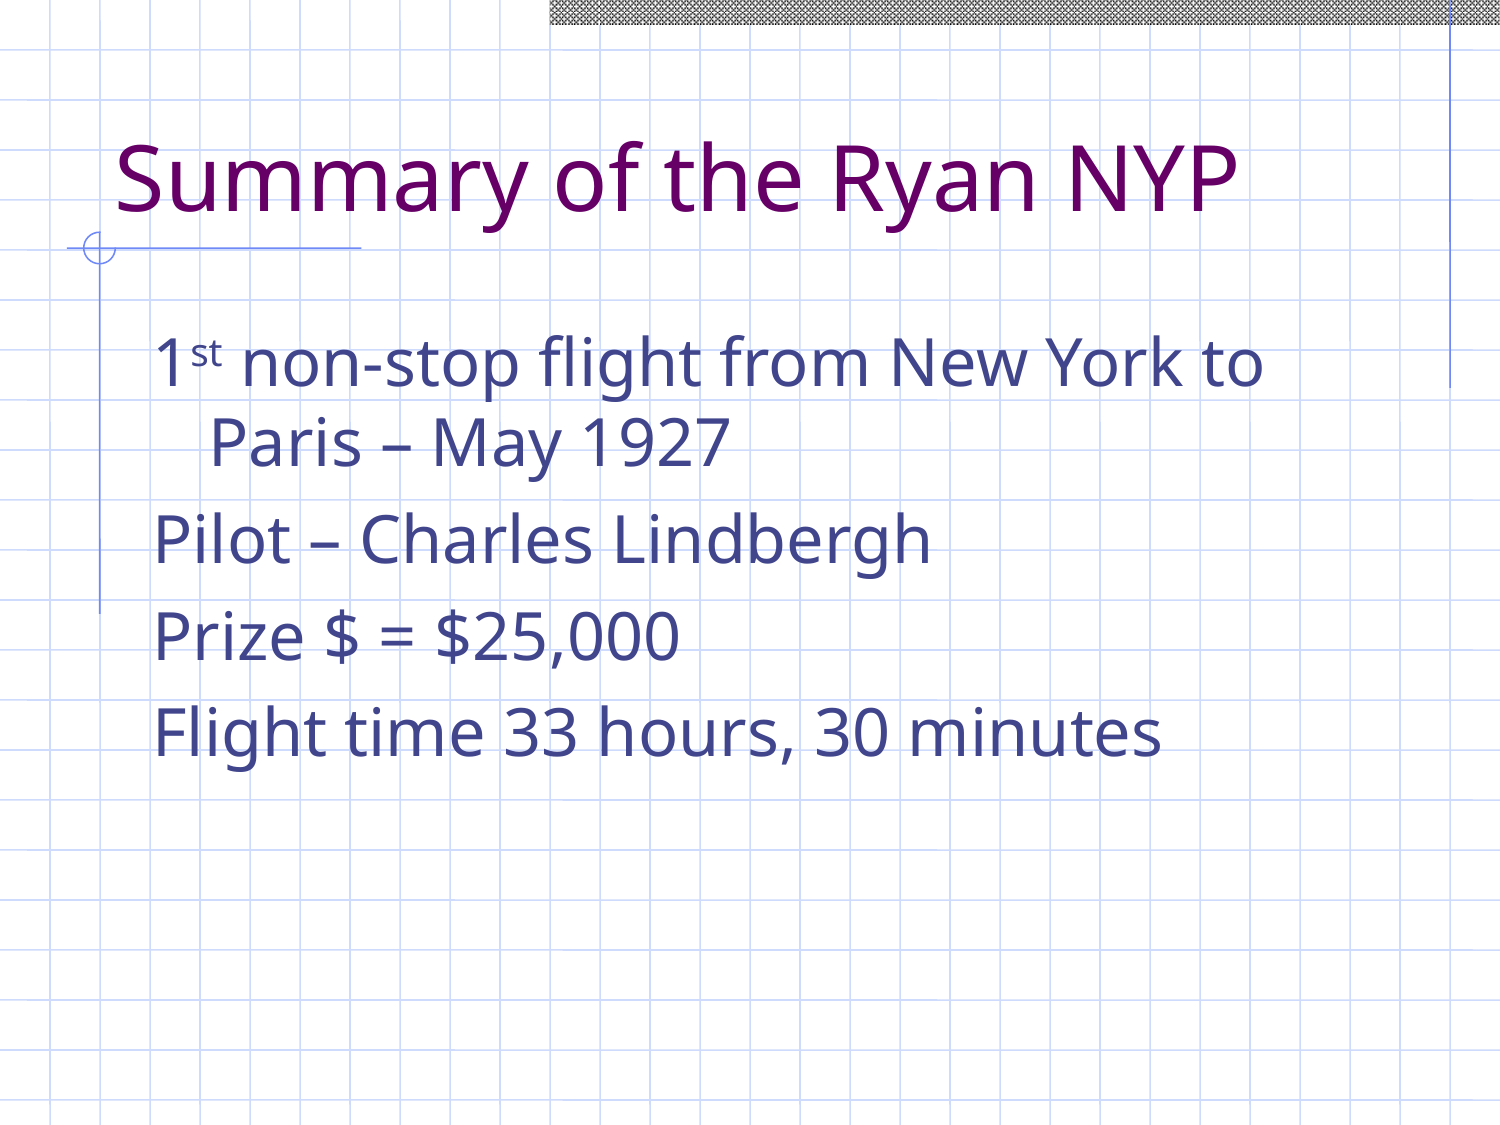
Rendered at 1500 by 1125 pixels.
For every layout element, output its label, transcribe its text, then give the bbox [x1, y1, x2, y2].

title Summary of the Ryan NYP [99, 50, 1375, 238]
list 1st non-stop flight from New York to Paris – May 1927 Pilot – Charles Lindbergh Prize $ = $25,000 Flight time 33 hours, 30 minutes [137, 312, 1413, 988]
picture [549, 0, 1449, 25]
picture [1451, 0, 1500, 25]
